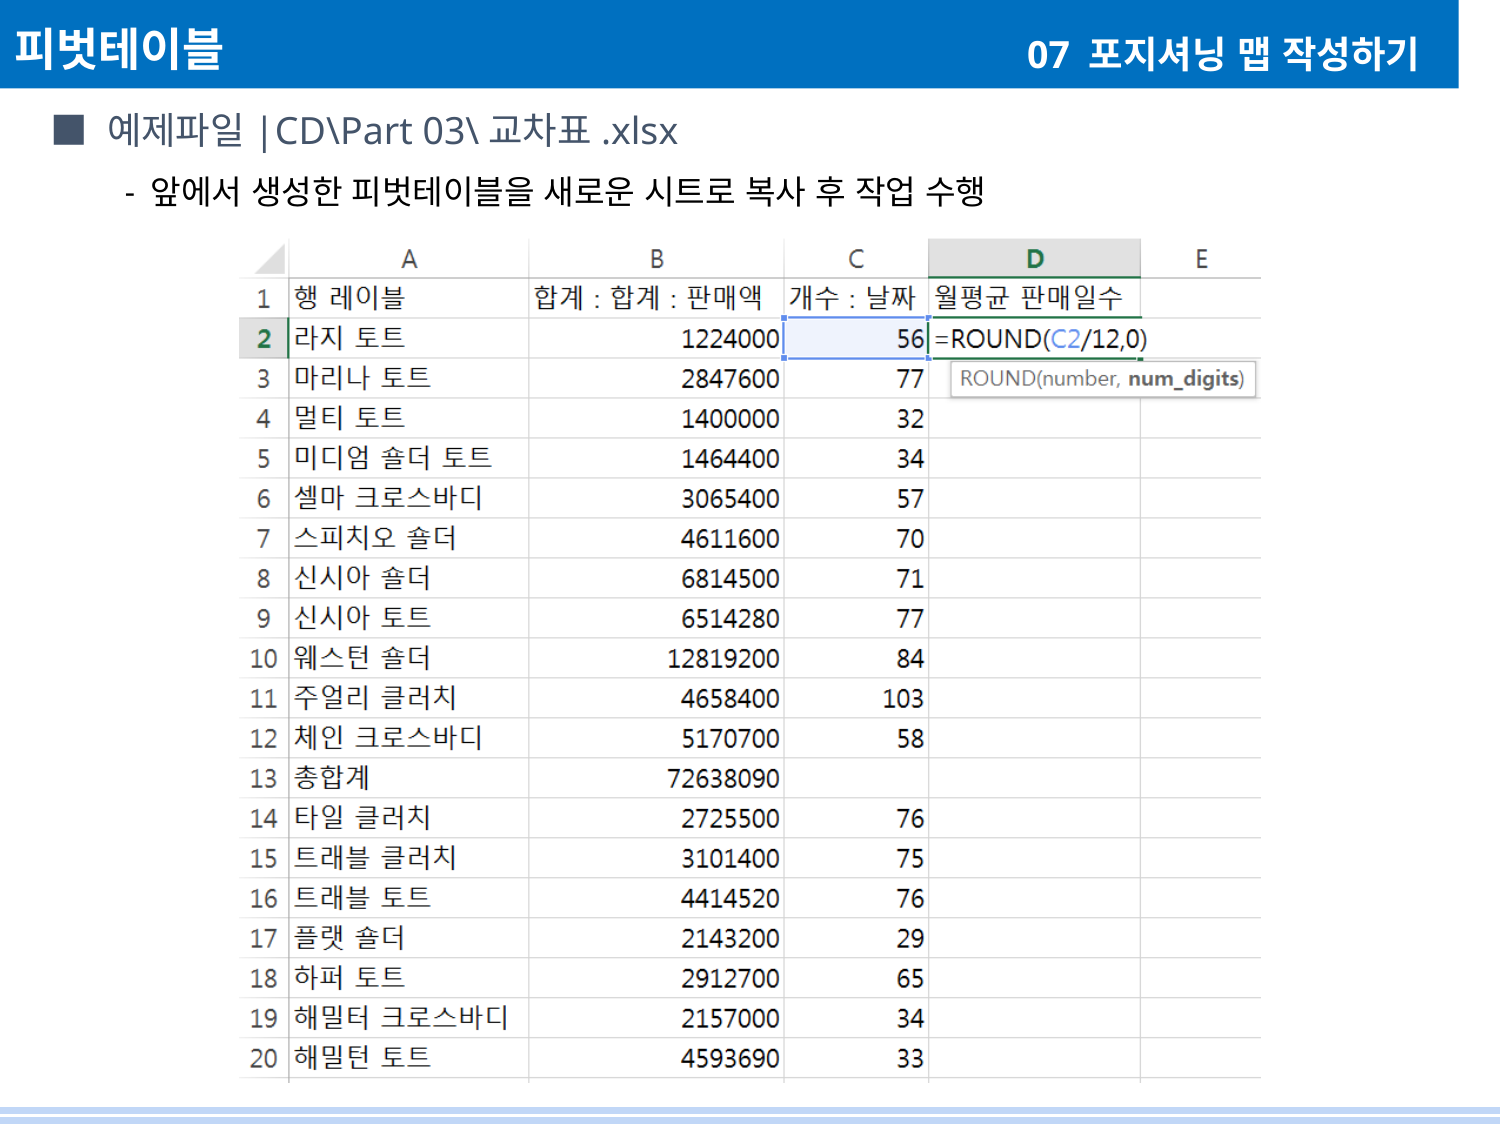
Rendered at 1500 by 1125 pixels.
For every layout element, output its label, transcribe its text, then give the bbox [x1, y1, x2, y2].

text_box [0, 0, 1459, 89]
text_box - 앞에서 생성한 피벗테이블을 새로운 시트로 복사 후 작업 수행 [110, 163, 1002, 219]
text_box ■ 예제파일|CD\Part 03\교차표.xlsx [35, 100, 1417, 160]
picture [239, 234, 1261, 1083]
